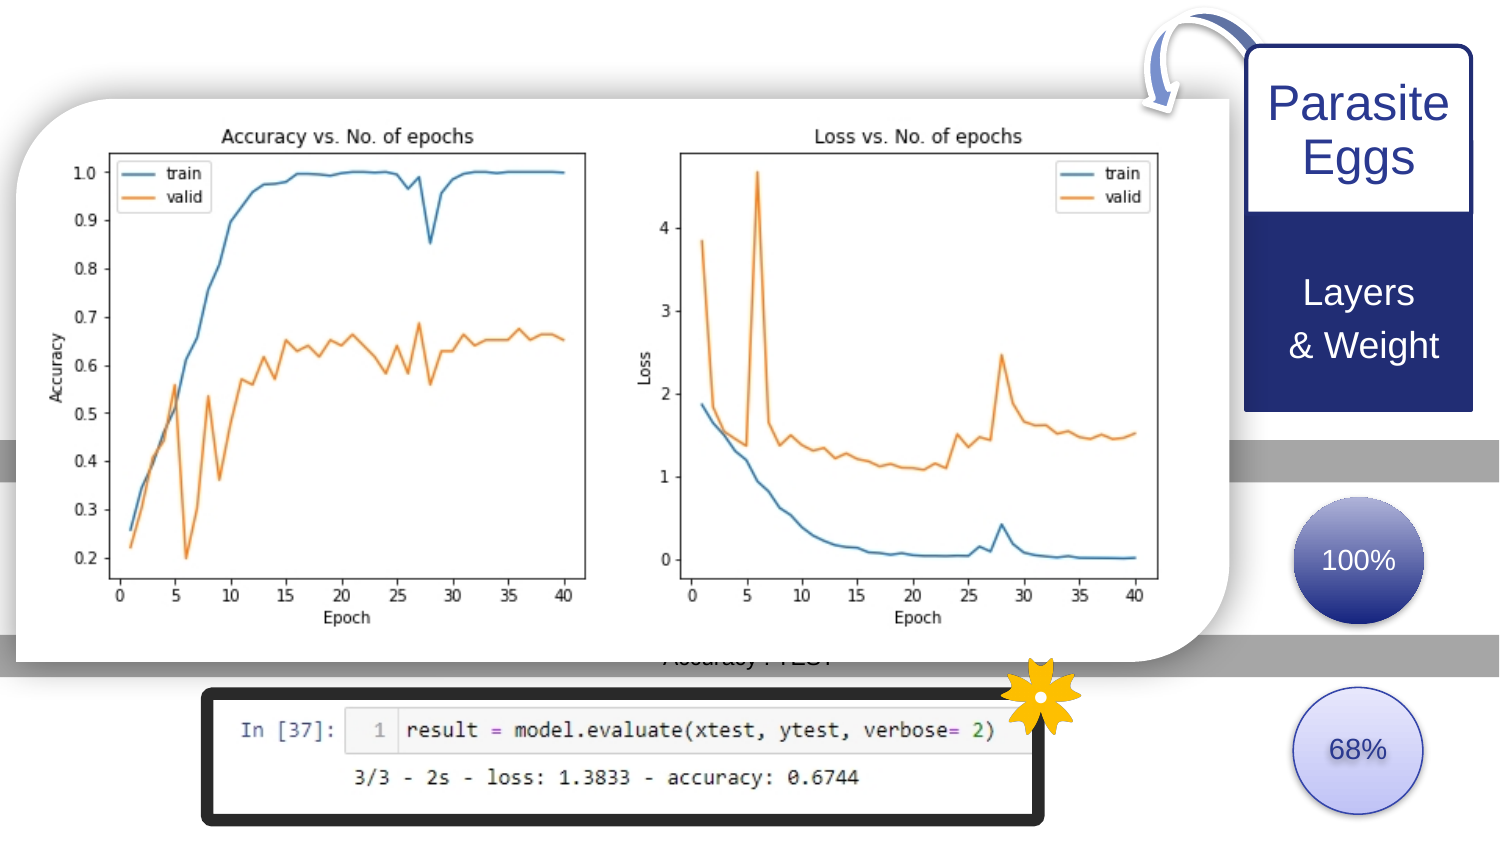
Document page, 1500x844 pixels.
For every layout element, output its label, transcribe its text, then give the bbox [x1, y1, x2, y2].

text_box [1141, 7, 1264, 104]
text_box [1246, 45, 1472, 214]
text_box [0, 678, 1500, 844]
text_box Accuracy : TRAIN [1258, 440, 1500, 483]
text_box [1246, 221, 1472, 410]
text_box [0, 0, 1500, 440]
text_box [1235, 483, 1500, 634]
picture [23, 105, 1223, 821]
text_box Accuracy : TEST [1183, 634, 1500, 678]
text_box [1293, 497, 1424, 625]
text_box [1292, 687, 1424, 815]
